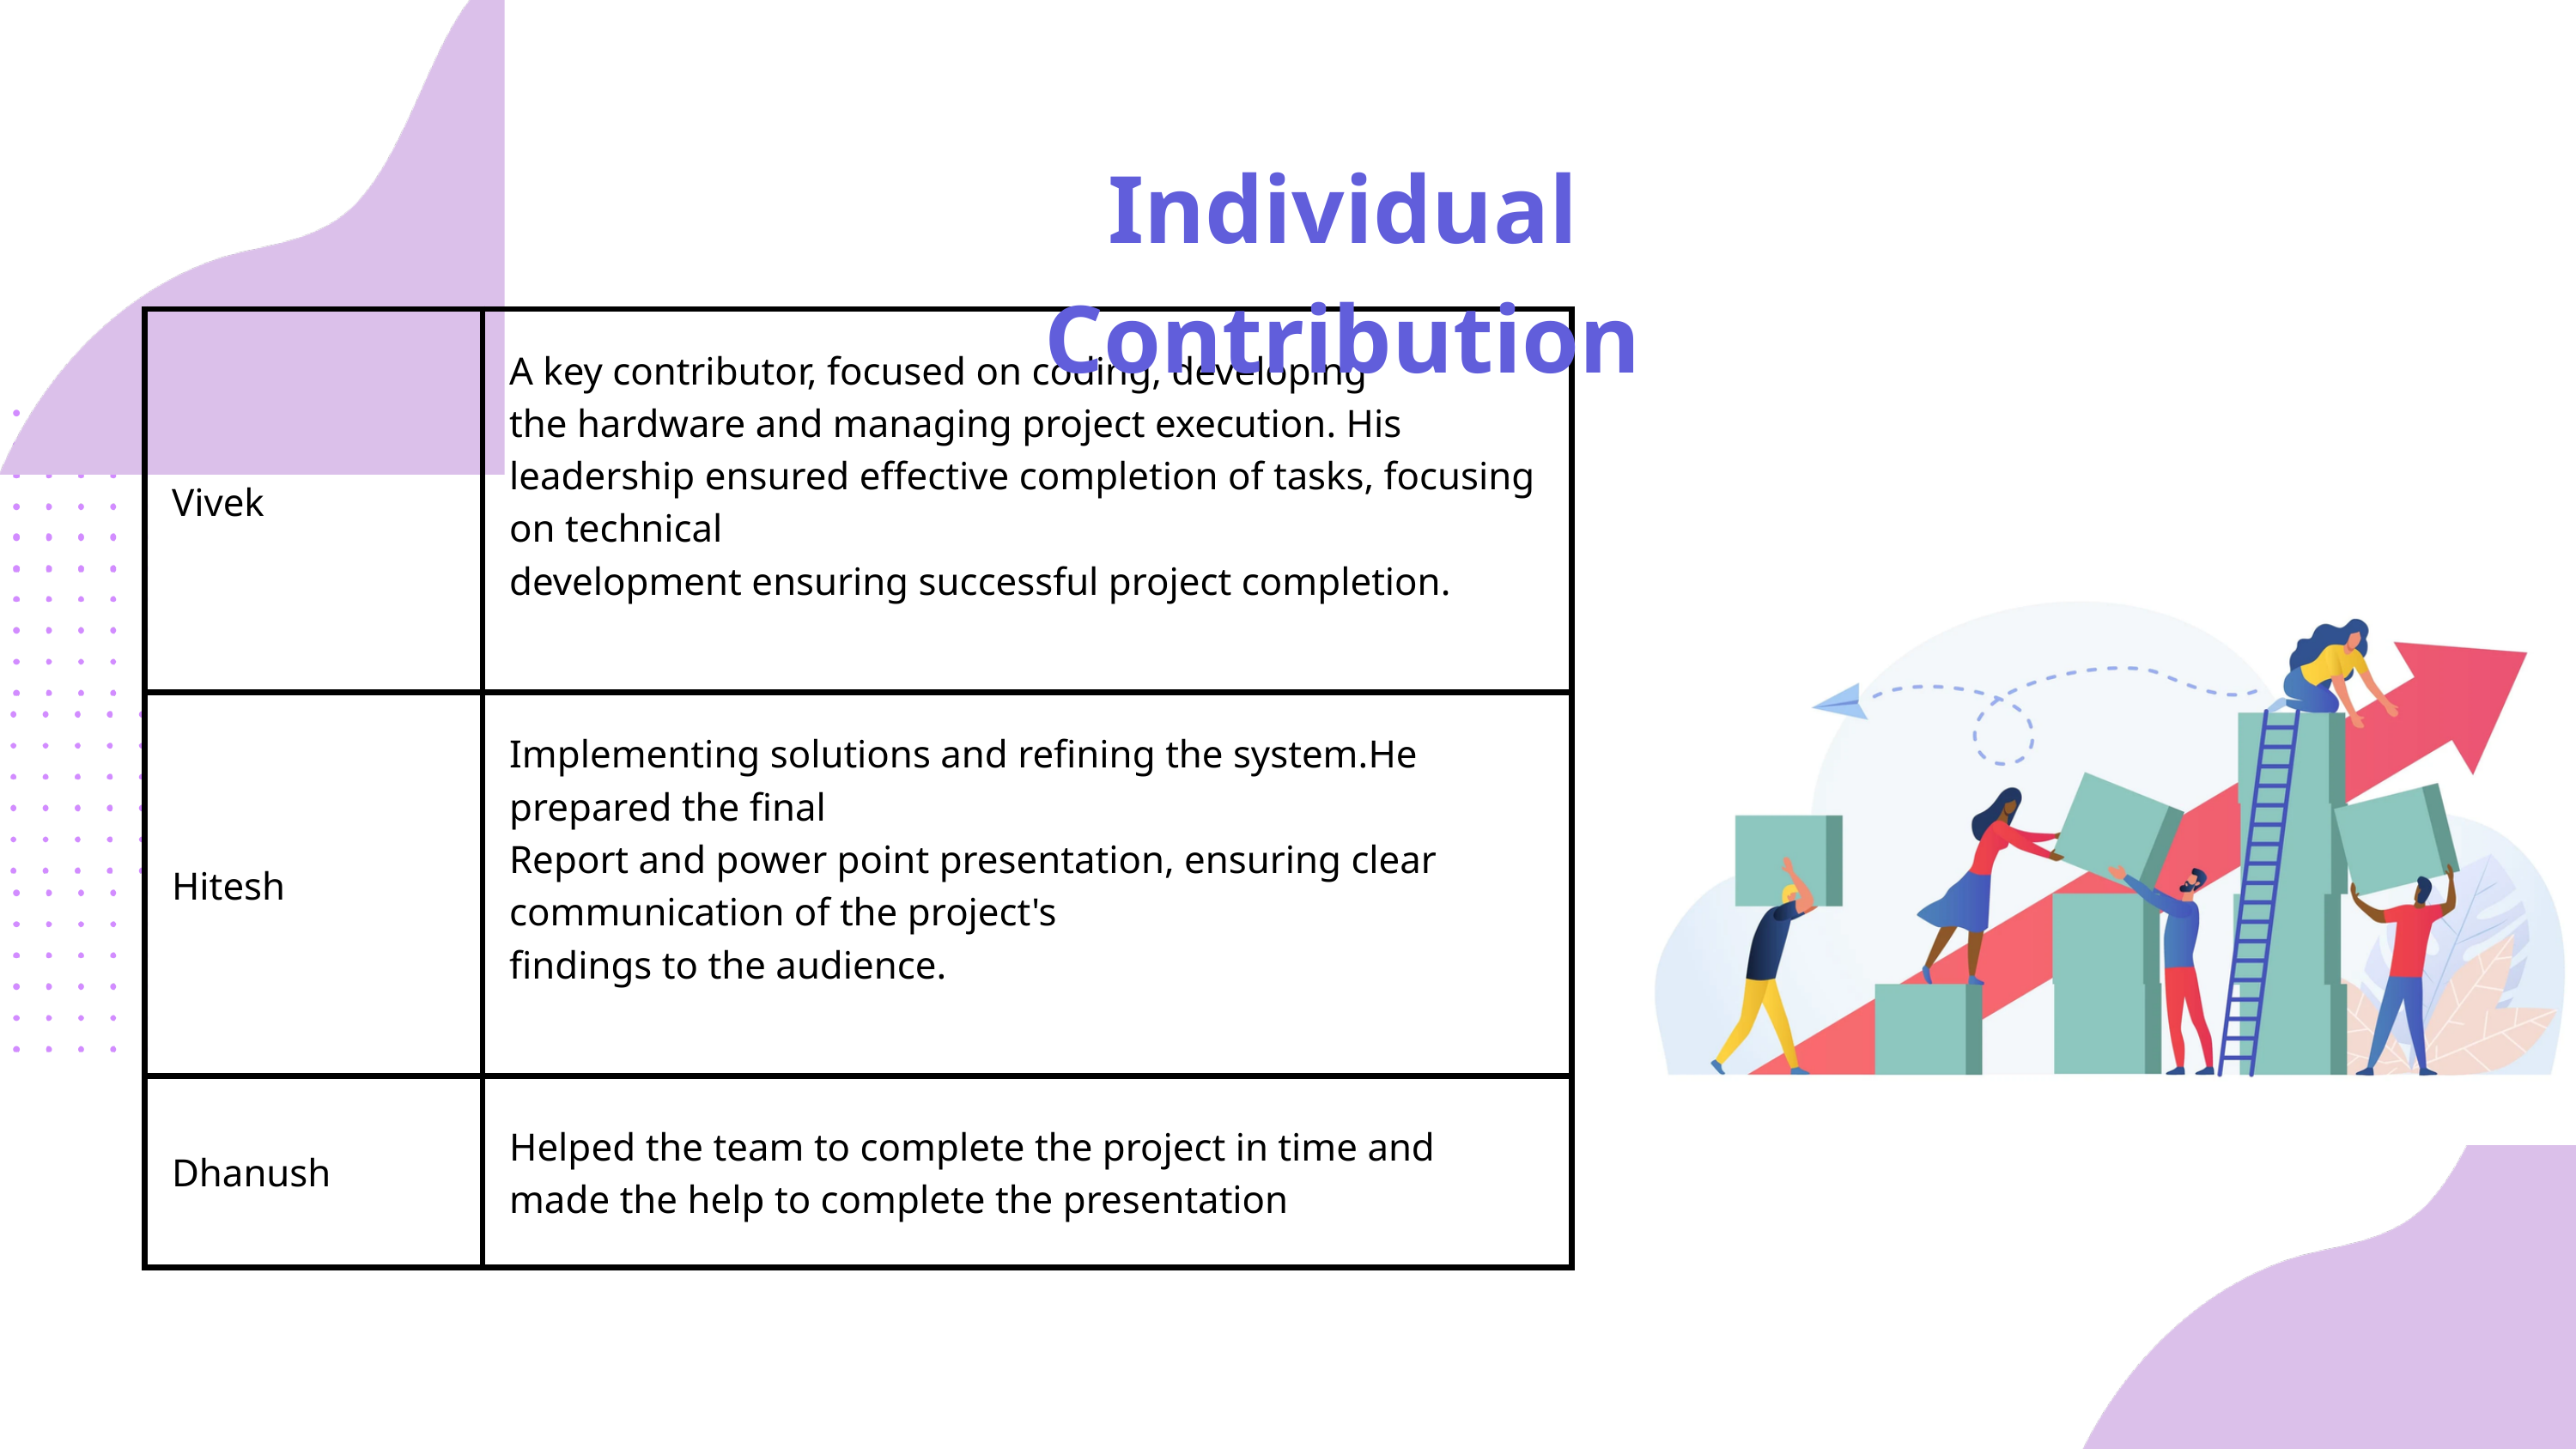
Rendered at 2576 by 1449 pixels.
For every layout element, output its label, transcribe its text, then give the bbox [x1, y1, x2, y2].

text_box [1600, 533, 2576, 1145]
table_cell Implementing solutions and refining the system.He prepared the final Report and power point presentation, ensuring clear communication of the project's findings to the audience. [485, 695, 1569, 1073]
table_cell Dhanush [148, 1079, 480, 1264]
text_box Individual Contribution [809, 131, 1876, 392]
table_cell Helped the team to complete the project in time and made the help to complete the presentation [485, 1079, 1569, 1264]
text_box [0, 573, 142, 696]
text_box [2071, 1145, 2576, 1449]
table_cell Hitesh [148, 695, 480, 1073]
text_box [0, 711, 142, 874]
text_box [0, 0, 505, 475]
table_header Vivek [148, 312, 480, 689]
text_box [0, 475, 142, 573]
text_box [0, 889, 142, 1052]
table_header A key contributor, focused on coding, developing the hardware and managing project execution. His leadership ensured effective completion of tasks, focusing on technical development ensuring successful project completion. [485, 312, 1569, 689]
